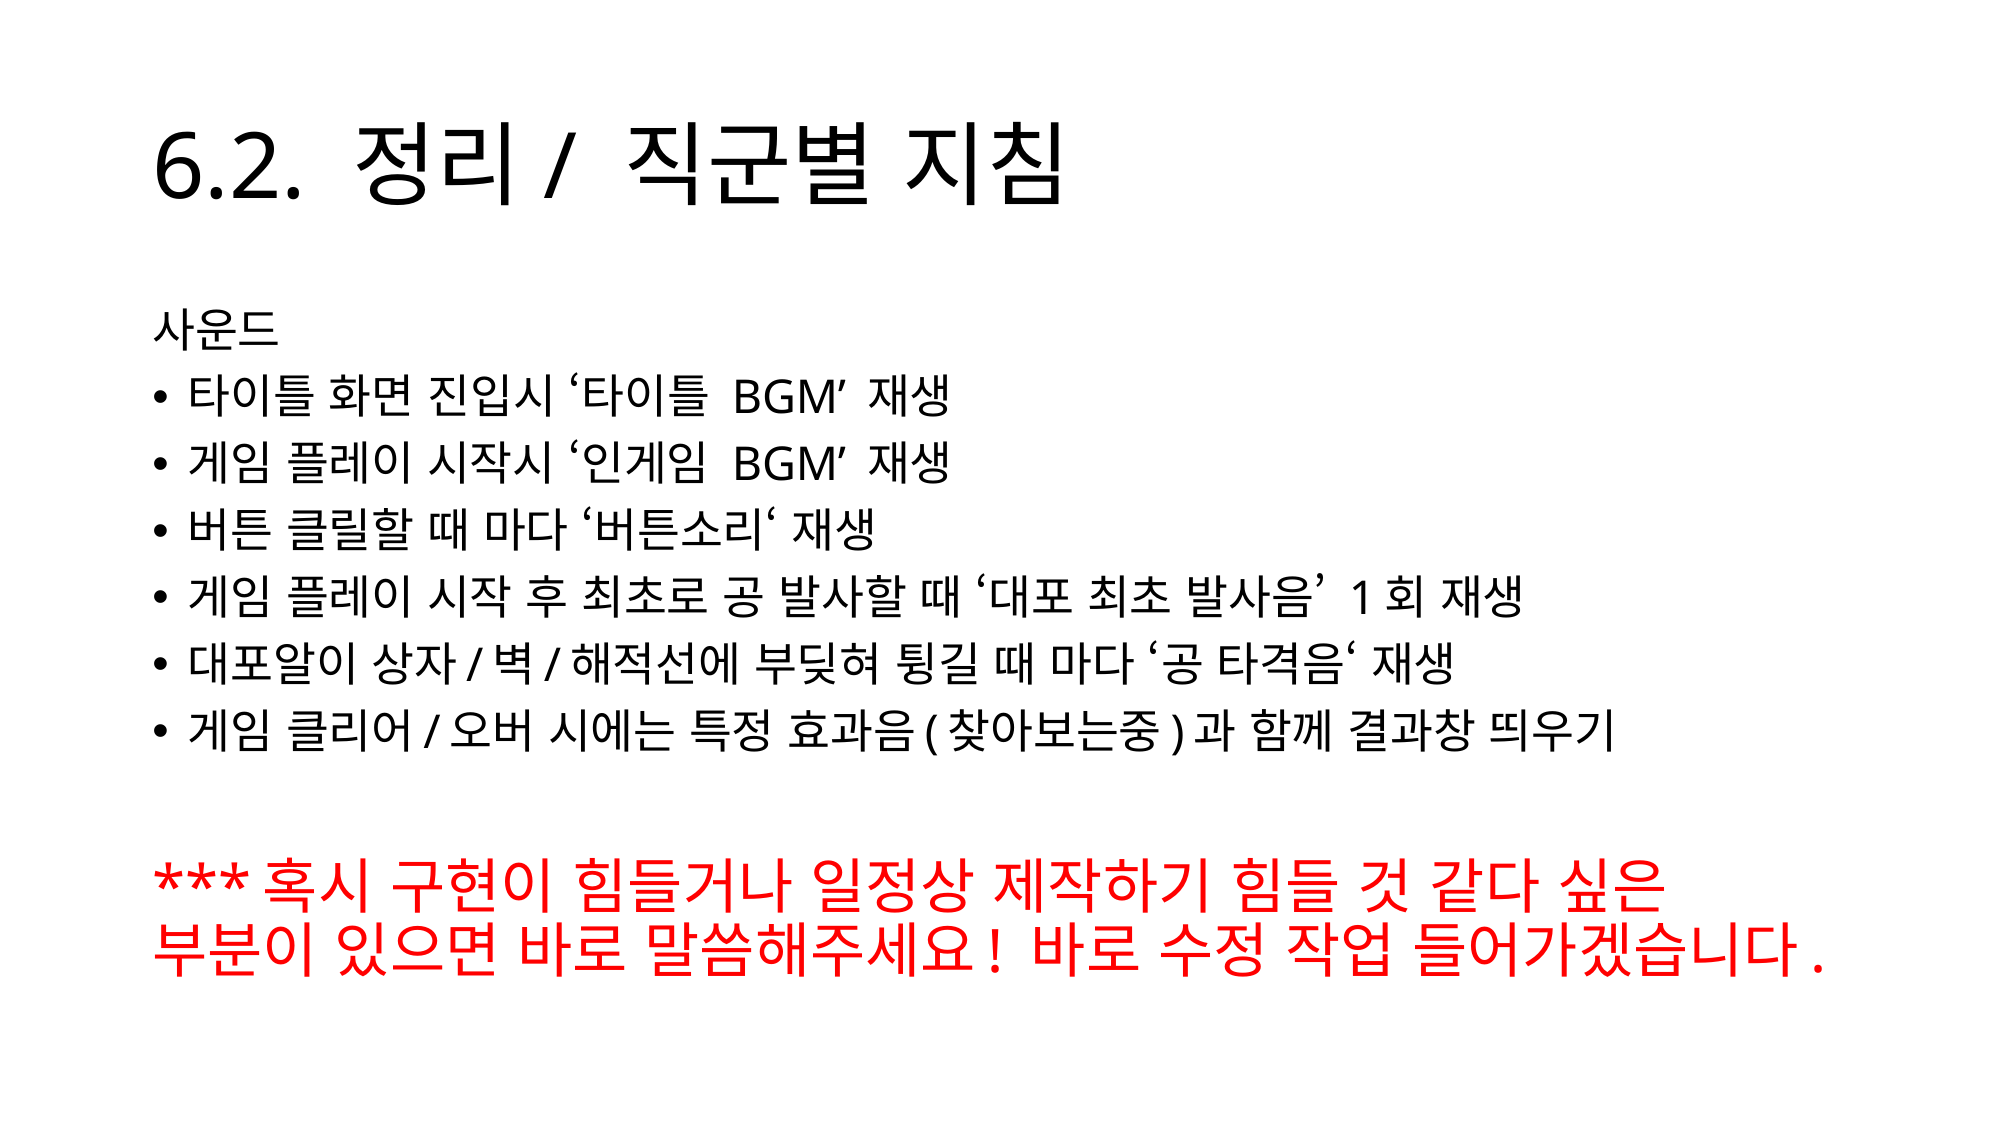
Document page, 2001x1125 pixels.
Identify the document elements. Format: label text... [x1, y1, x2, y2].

list 사운드 타이틀 화면 진입시 ‘타이틀 BGM’ 재생 게임 플레이 시작시 ‘인게임 BGM’ 재생 버튼 클릴할 때 마다 ‘버튼소리‘ 재생 게임 플레이 시작 후 최초로 공 발사할 때 ‘대포 최초 발사음’ 1회 재생 대포알이 상자/벽/해적선에 부딪혀 튕길 때 마다 ‘공 타격음‘ 재생 게임 클리어/오버 시에는 특정 효과음(찾아보는중)과 함께 결과창 띄우기 ***혹시 구현이 힘들거나 일정상 제작하기 힘들 것 같다 싶은 부분이 있으면 바로 말씀해주세요! 바로 수정 작업 들어가겠습니다. [137, 299, 1863, 1014]
title 6.2. 정리/ 직군별 지침 [137, 59, 1863, 278]
